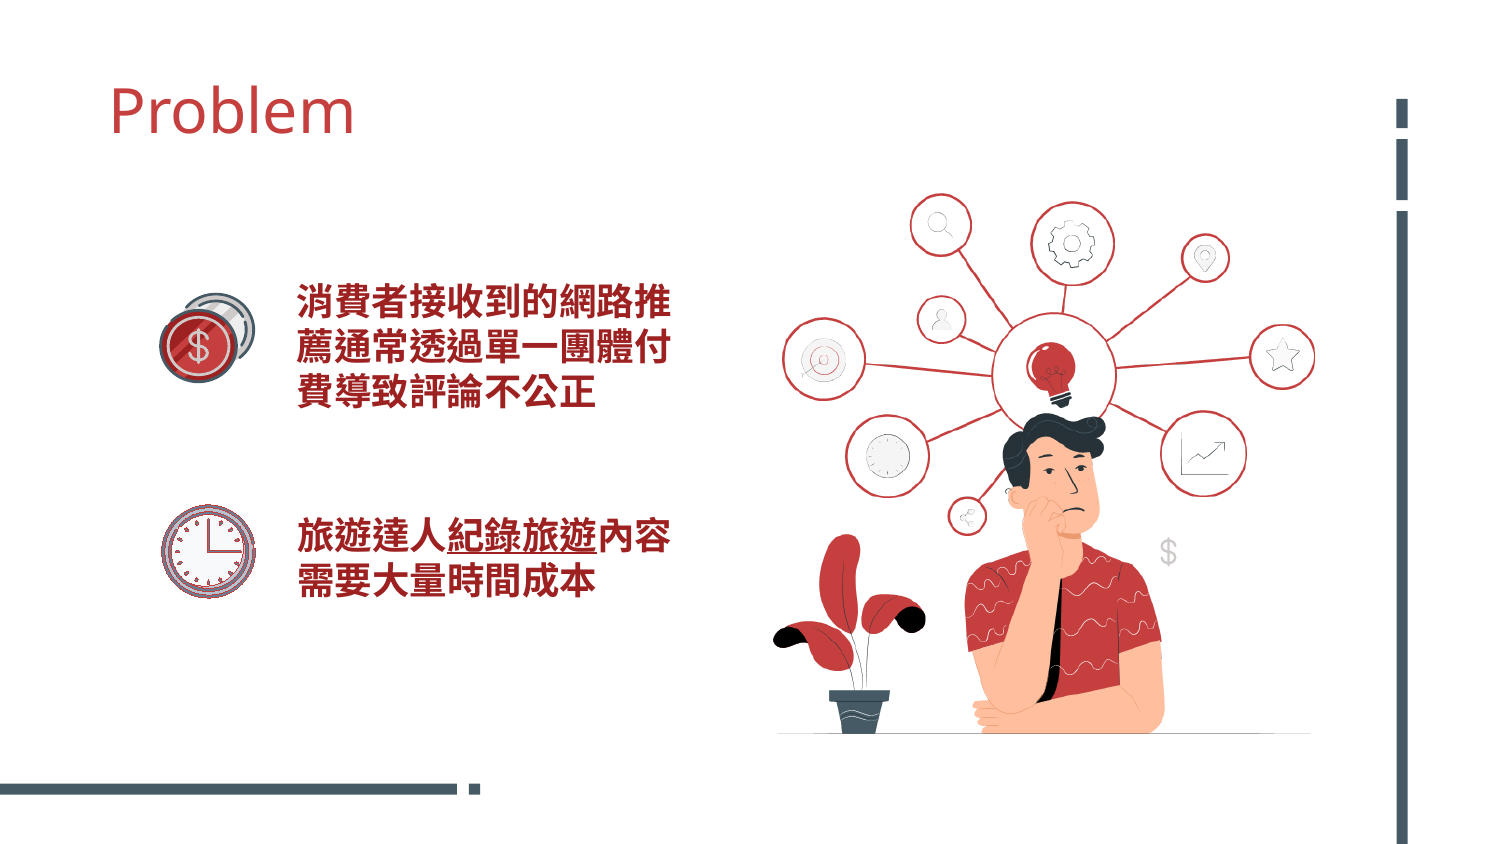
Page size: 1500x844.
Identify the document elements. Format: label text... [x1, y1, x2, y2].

picture [772, 193, 1315, 734]
title Problem [93, 56, 1142, 150]
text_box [155, 292, 260, 384]
text_box 旅遊達人紀錄旅遊內容需要大量時間成本 [282, 504, 711, 610]
text_box 消費者接收到的網路推薦通常透過單一團體付費導致評論不公正 [281, 270, 710, 421]
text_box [159, 504, 256, 599]
